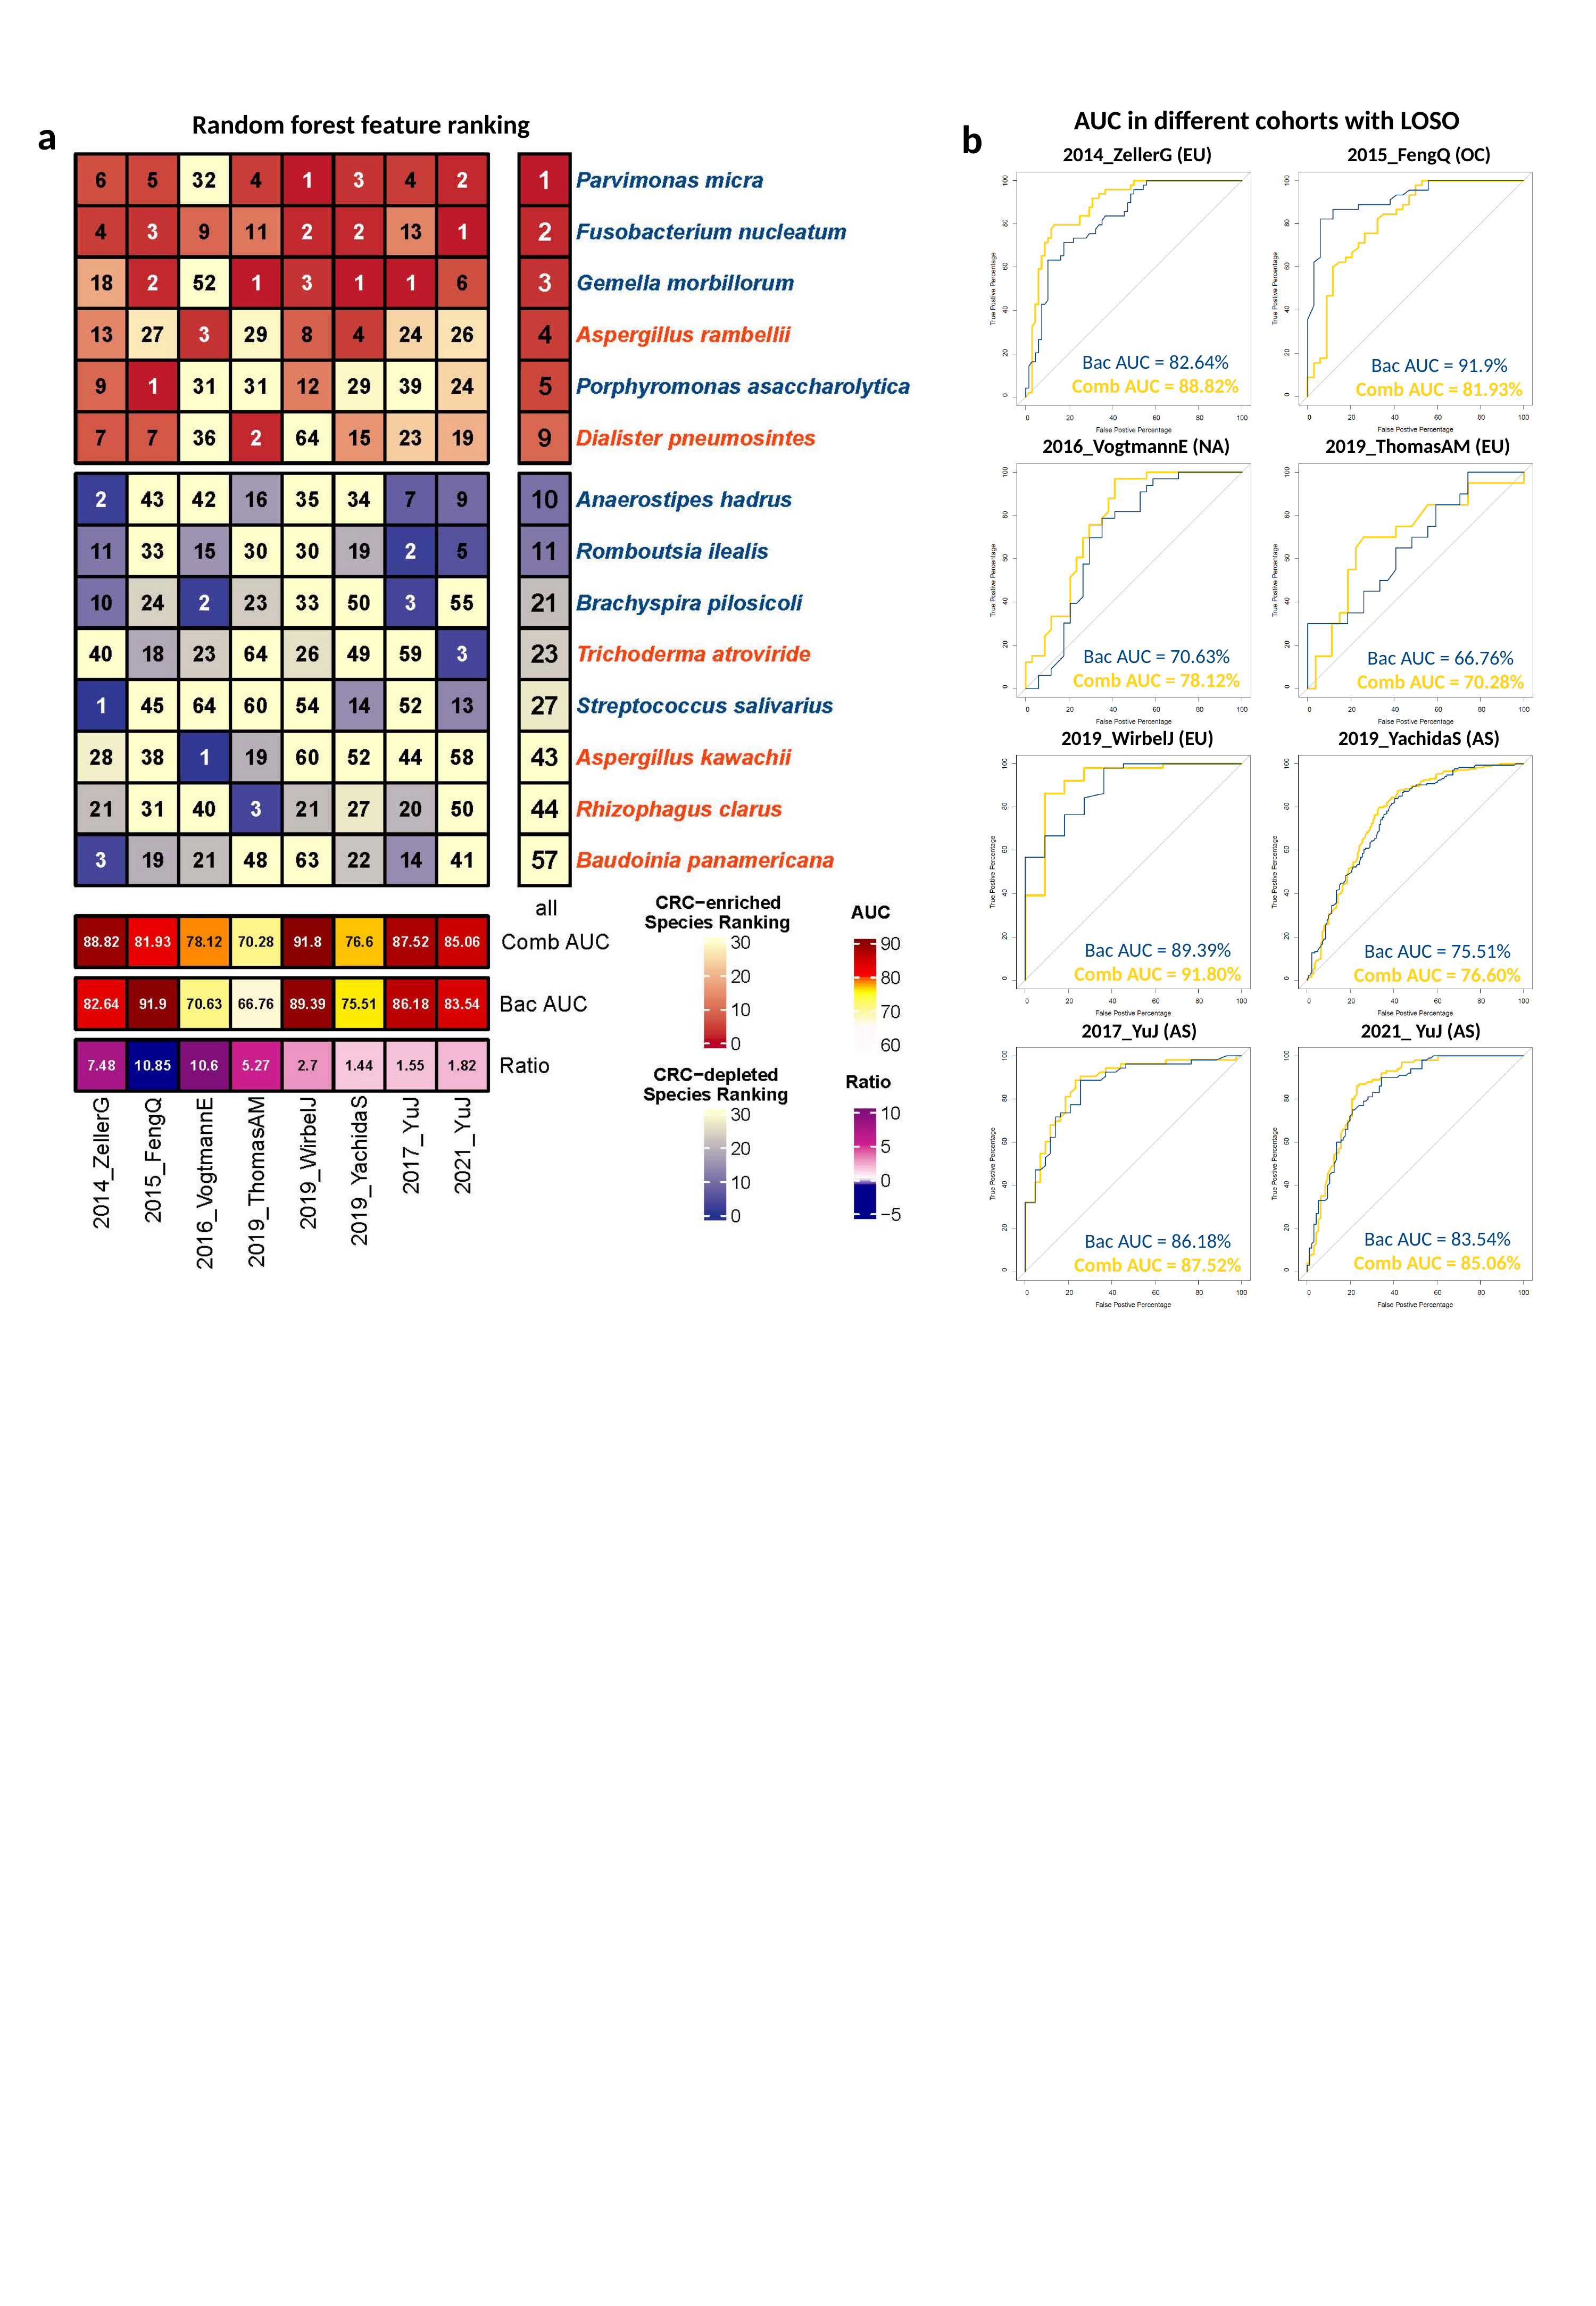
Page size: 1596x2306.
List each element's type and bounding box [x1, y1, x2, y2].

text_box [953, 99, 1549, 1313]
text_box [24, 103, 953, 1293]
